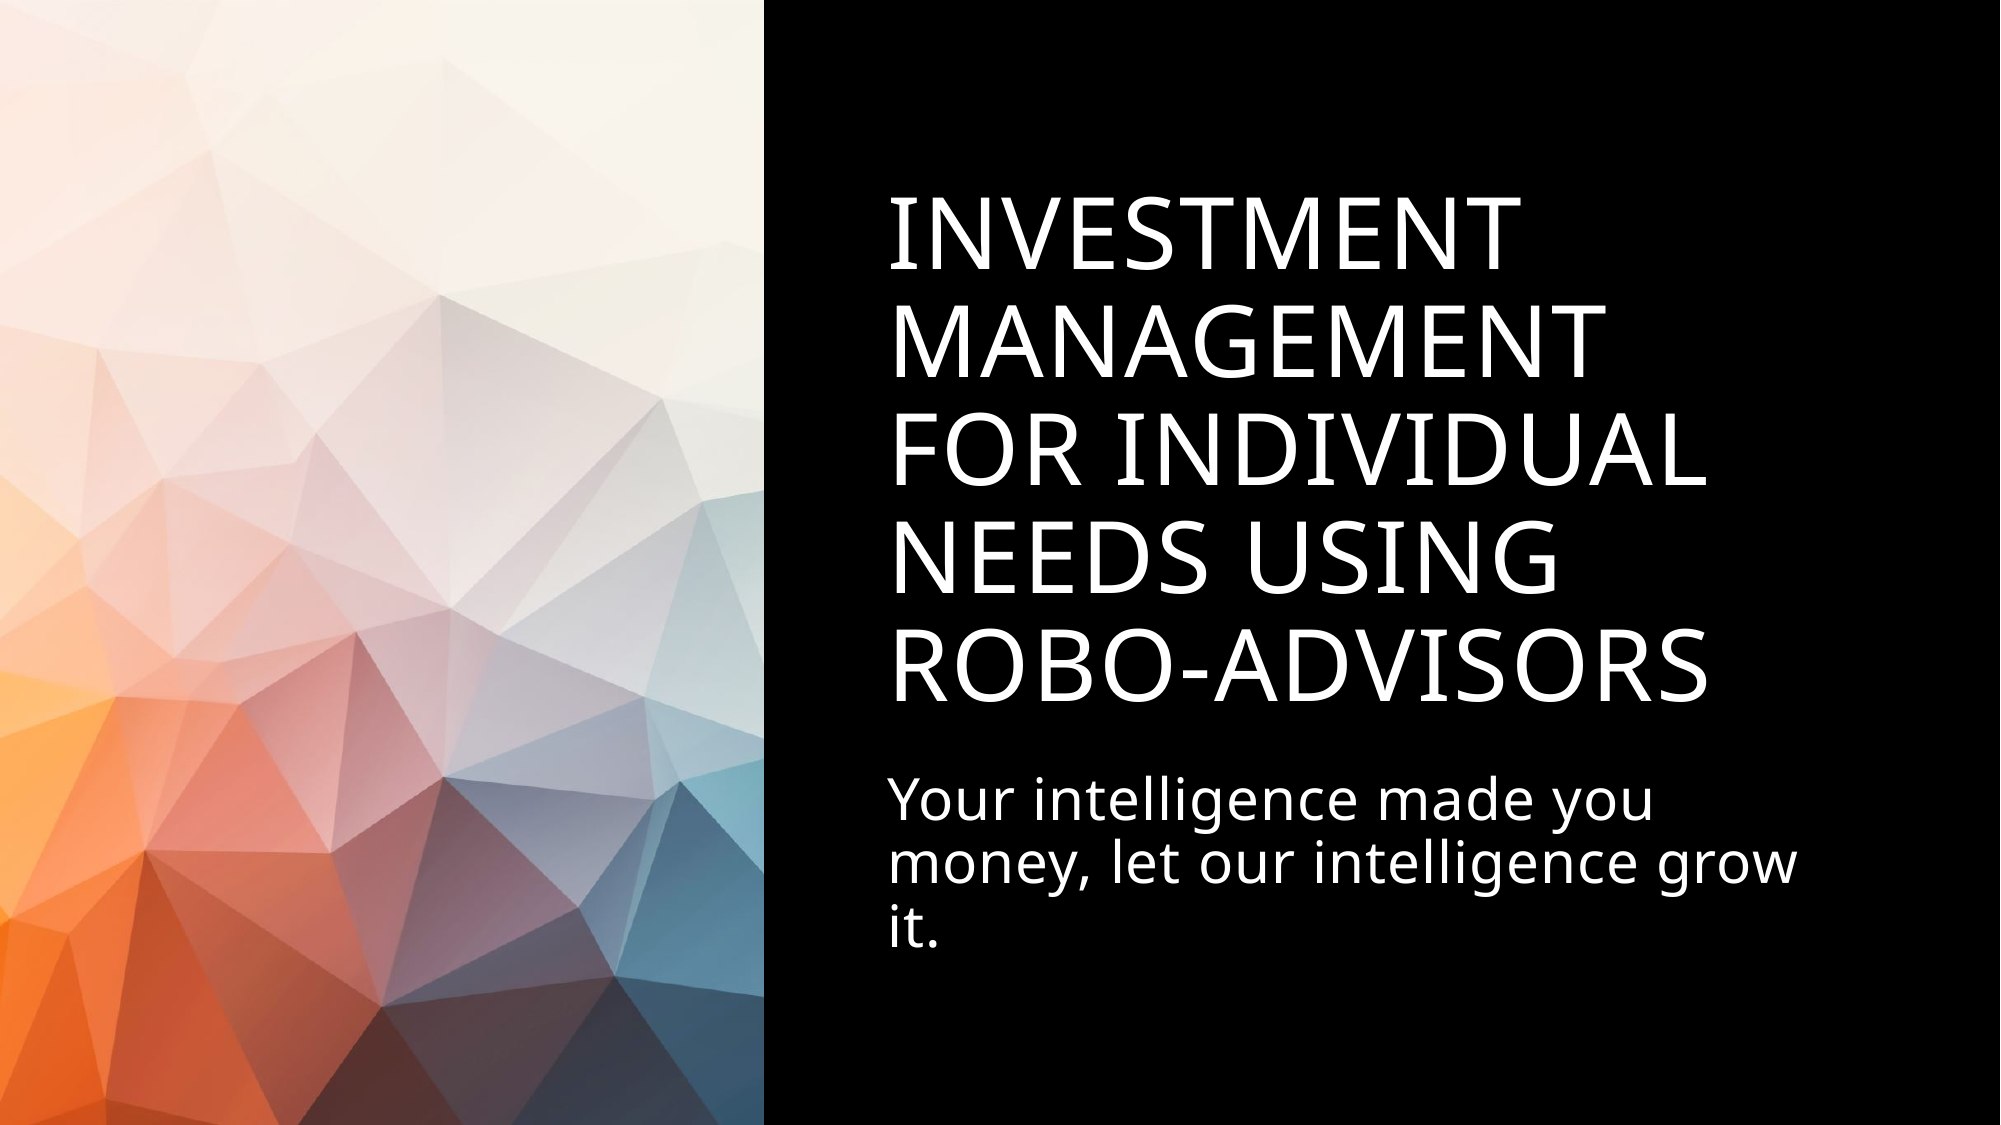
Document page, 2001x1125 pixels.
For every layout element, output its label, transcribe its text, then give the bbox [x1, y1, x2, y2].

title Investment management for individual needs using robo-advisors [872, 104, 1843, 731]
picture [0, 0, 764, 1125]
subtitle Your intelligence made you money, let our intelligence grow it. [872, 762, 1843, 983]
text_box [764, 0, 2000, 1125]
